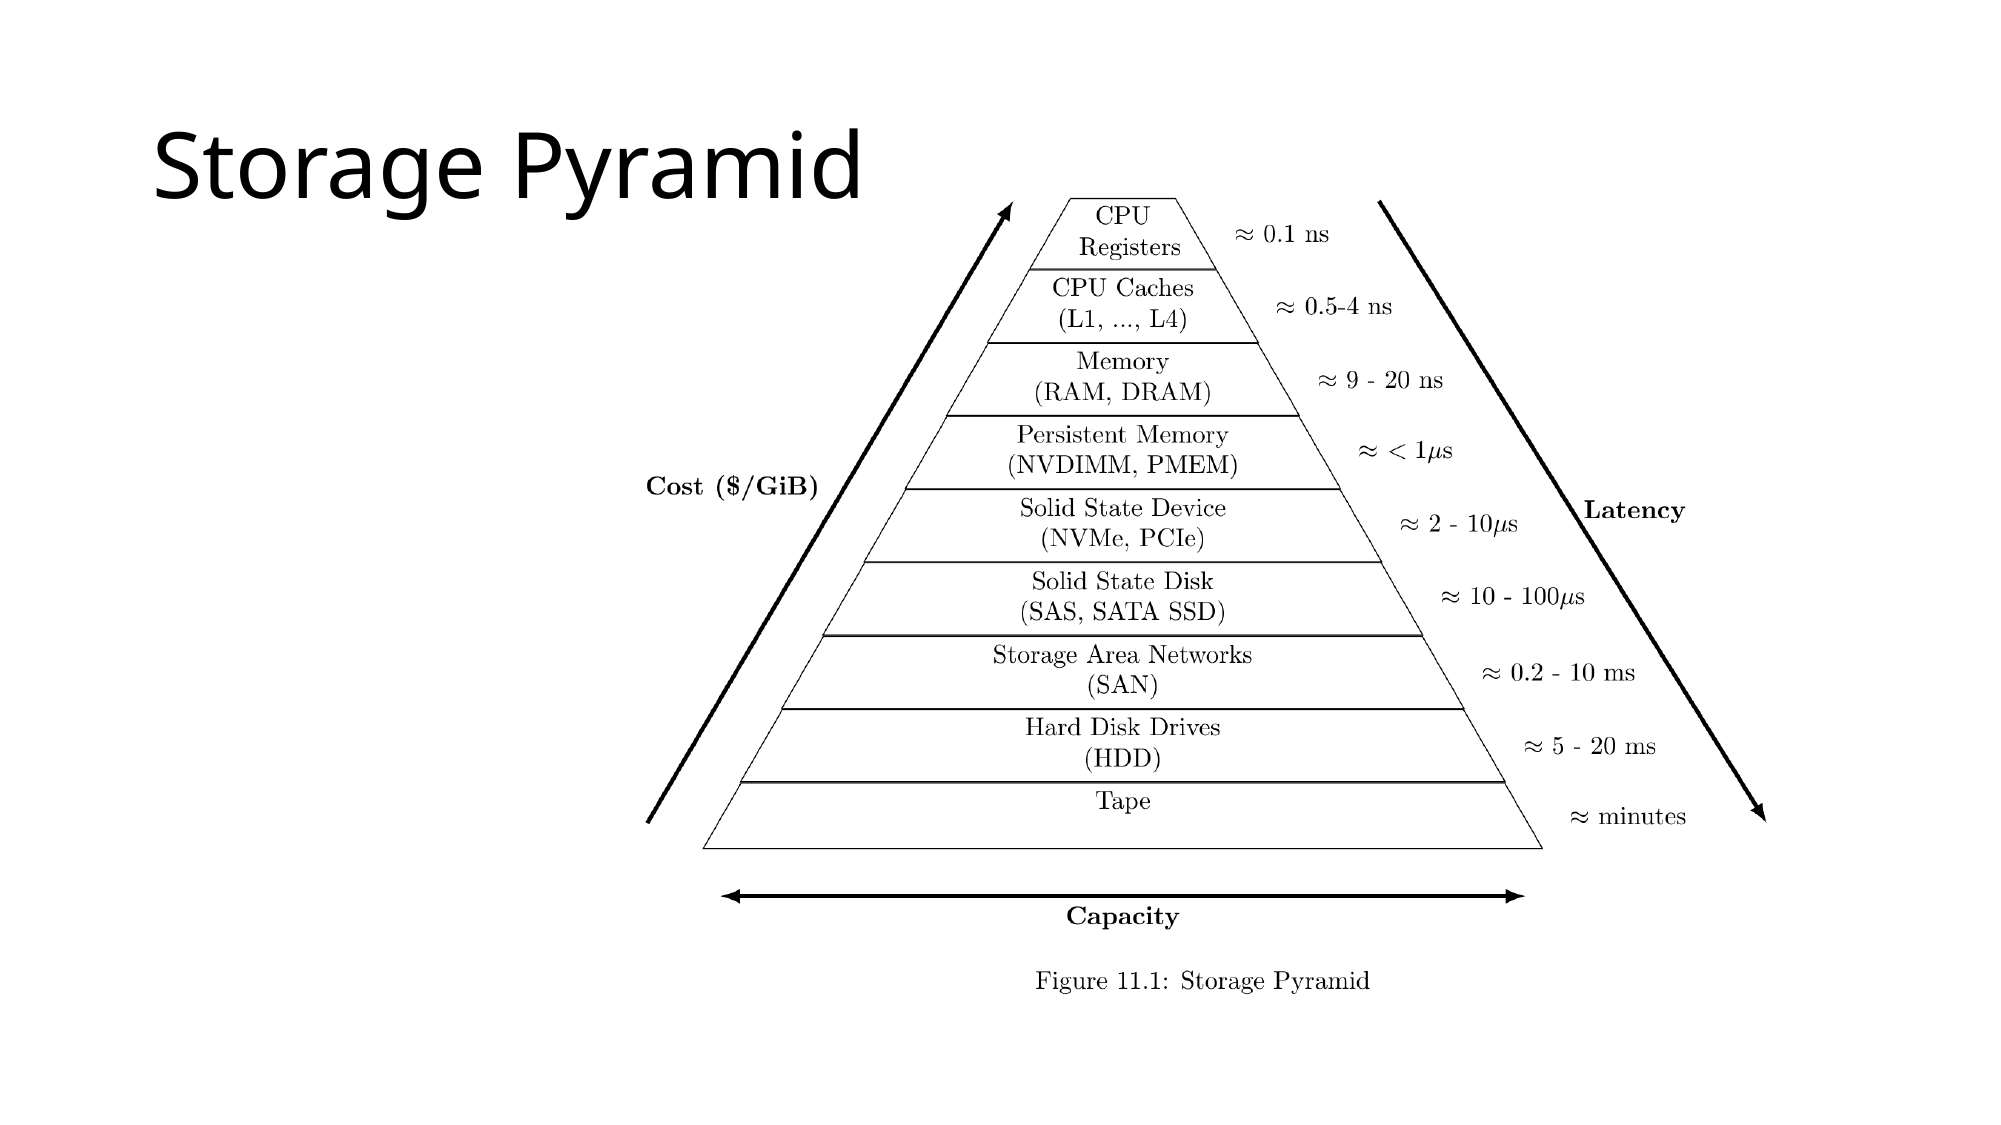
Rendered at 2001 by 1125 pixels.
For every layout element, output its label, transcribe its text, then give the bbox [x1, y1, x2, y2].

title Storage Pyramid [137, 59, 1863, 278]
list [636, 185, 1803, 998]
